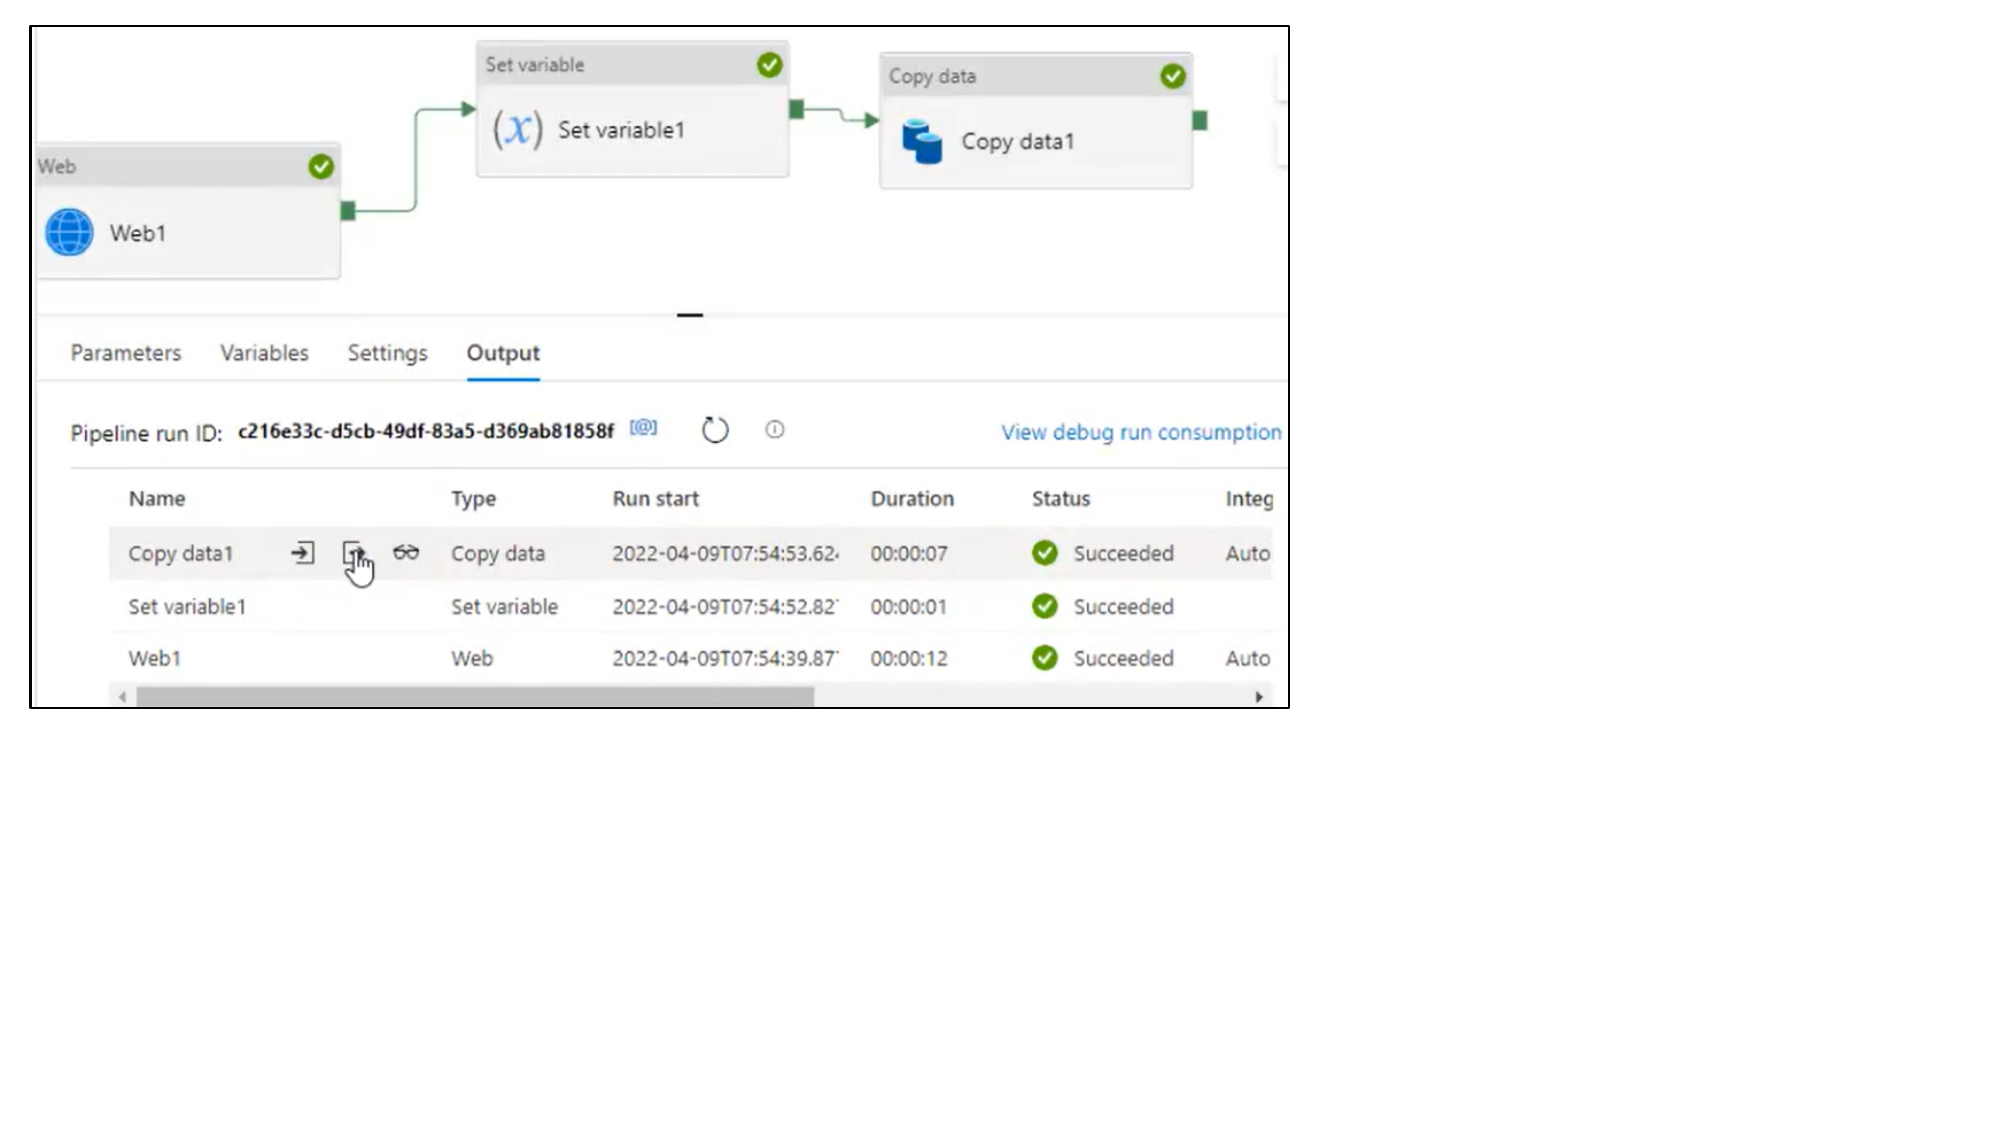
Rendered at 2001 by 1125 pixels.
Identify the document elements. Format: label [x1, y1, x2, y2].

picture [31, 27, 1288, 707]
